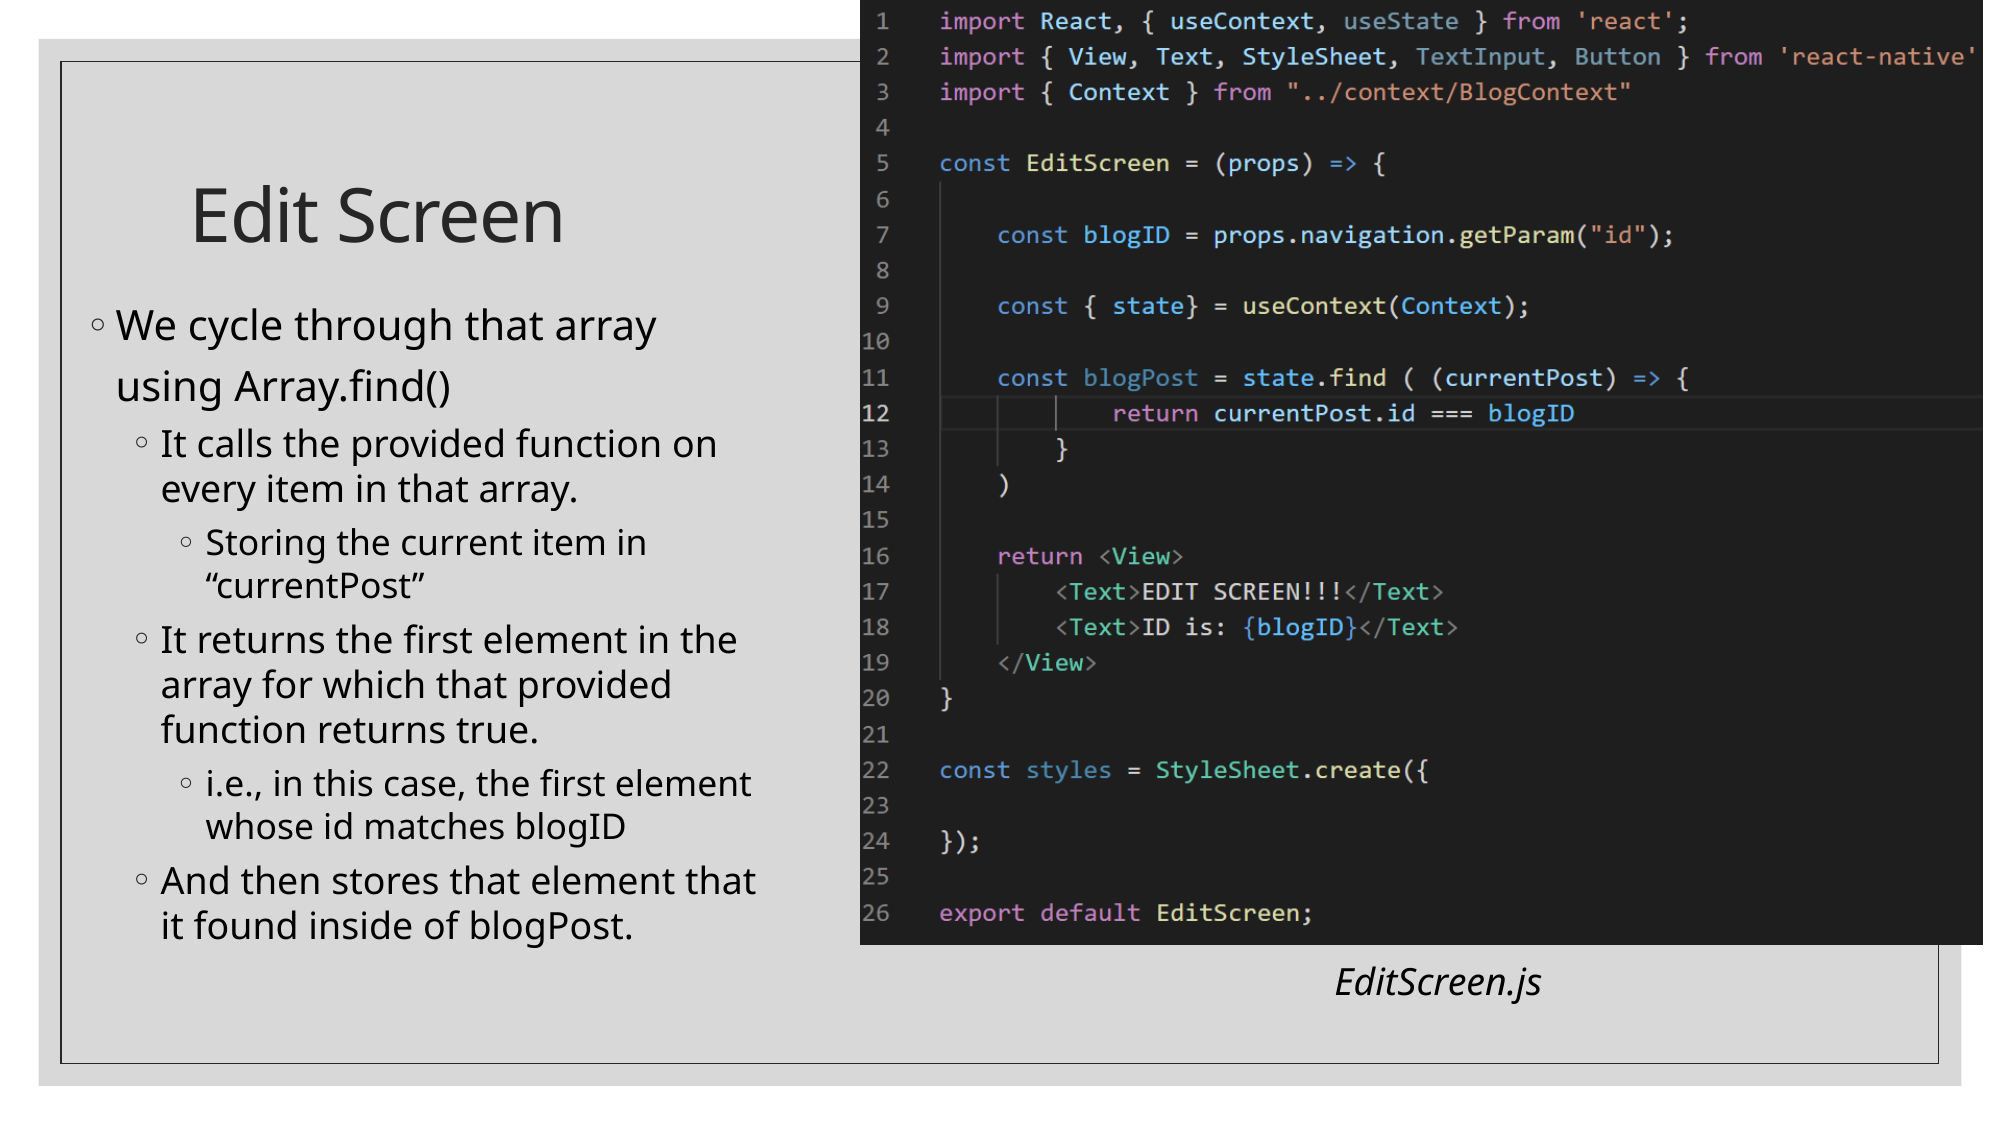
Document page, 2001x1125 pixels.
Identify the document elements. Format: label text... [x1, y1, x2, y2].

picture [860, 0, 1983, 945]
title Edit Screen [174, 105, 854, 331]
list We cycle through that array using Array.find() It calls the provided function on every item in that array. Storing the current item in “currentPost” It returns the first element in the array for which that provided function returns true. i.e., in this case, the first element whose id matches blogID And then stores that element that it found inside of blogPost. [70, 281, 775, 1020]
text_box EditScreen.js [1319, 953, 1558, 1010]
